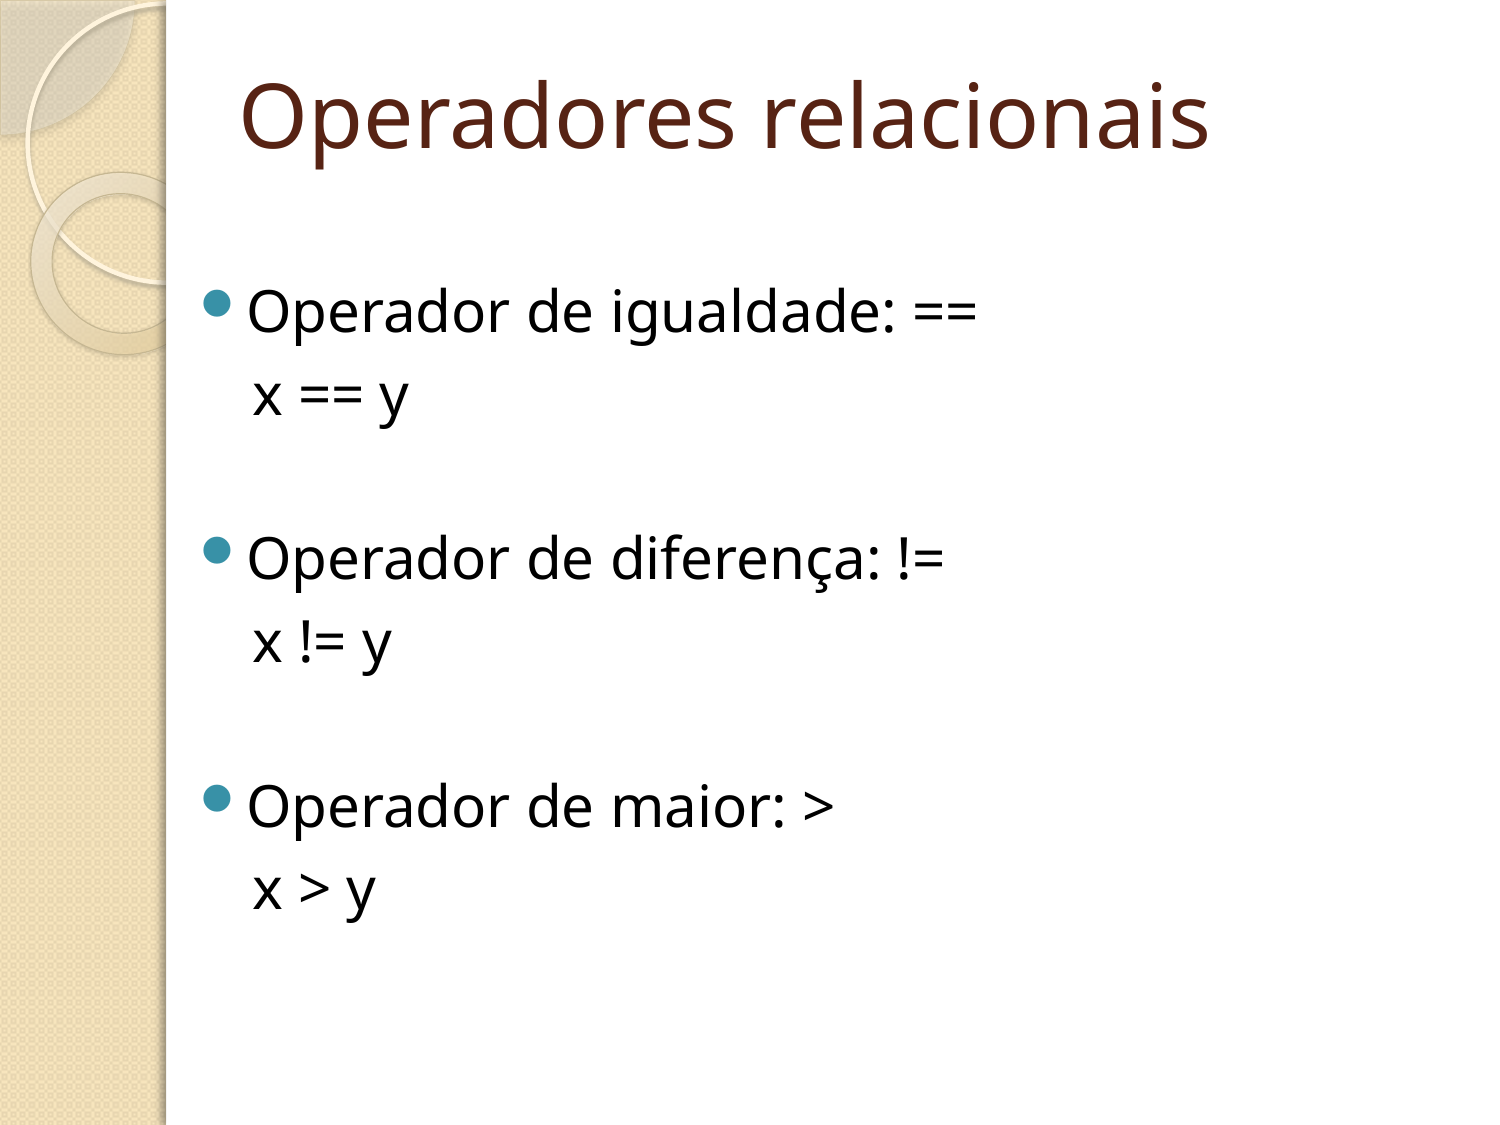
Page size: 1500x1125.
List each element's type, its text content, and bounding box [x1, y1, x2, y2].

list Operador de igualdade: == x == y Operador de diferença: != x != y Operador de maior: > x > y [171, 267, 1475, 1088]
title Operadores relacionais [224, 19, 1455, 207]
